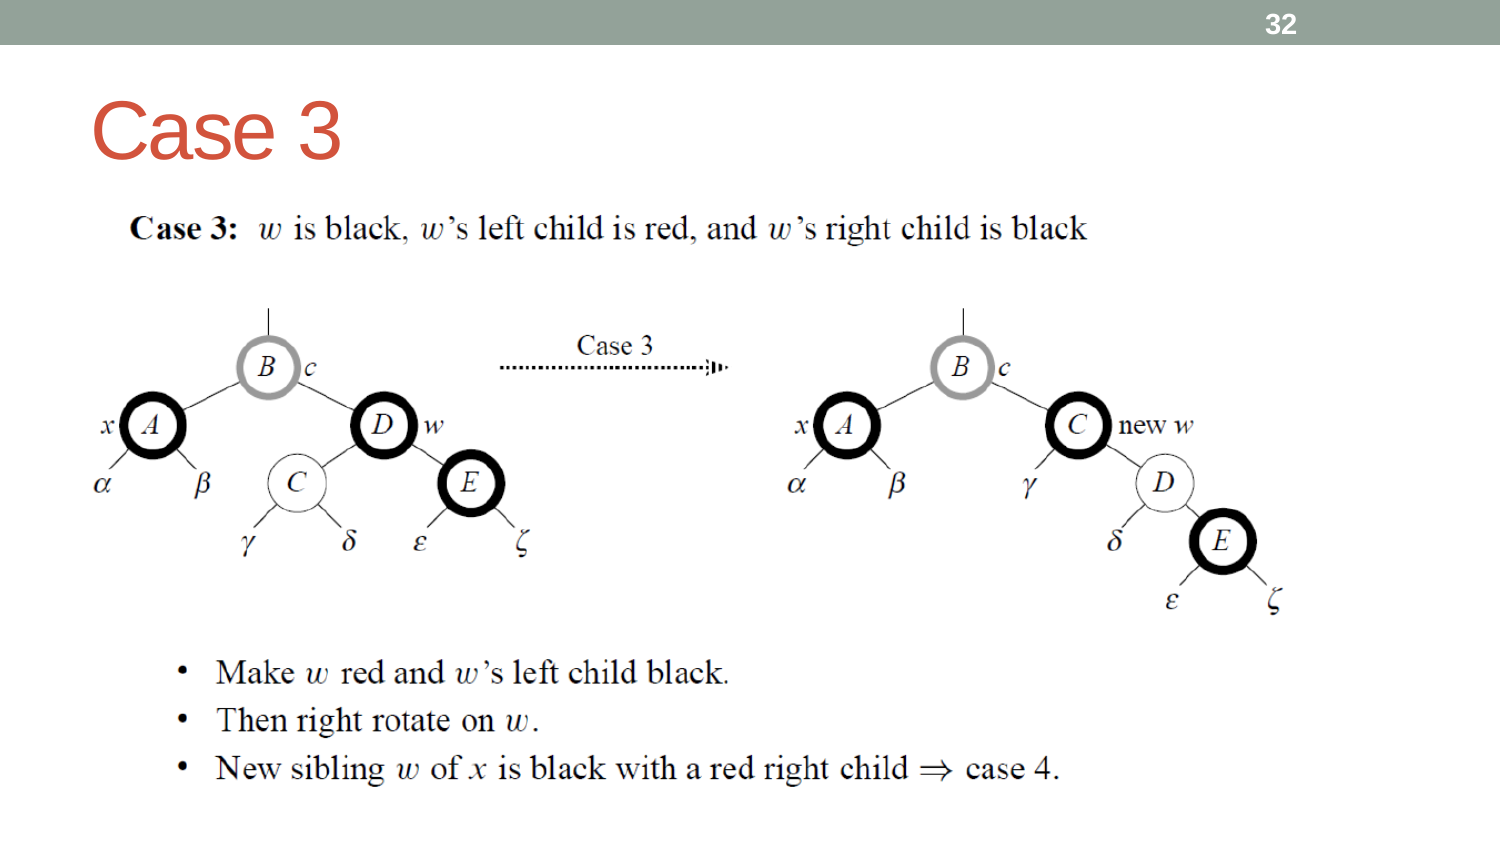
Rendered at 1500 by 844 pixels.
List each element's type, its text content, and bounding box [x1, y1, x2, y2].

slide_number 32 [1250, 2, 1425, 43]
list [76, 196, 1324, 798]
title Case 3 [75, 65, 1425, 188]
